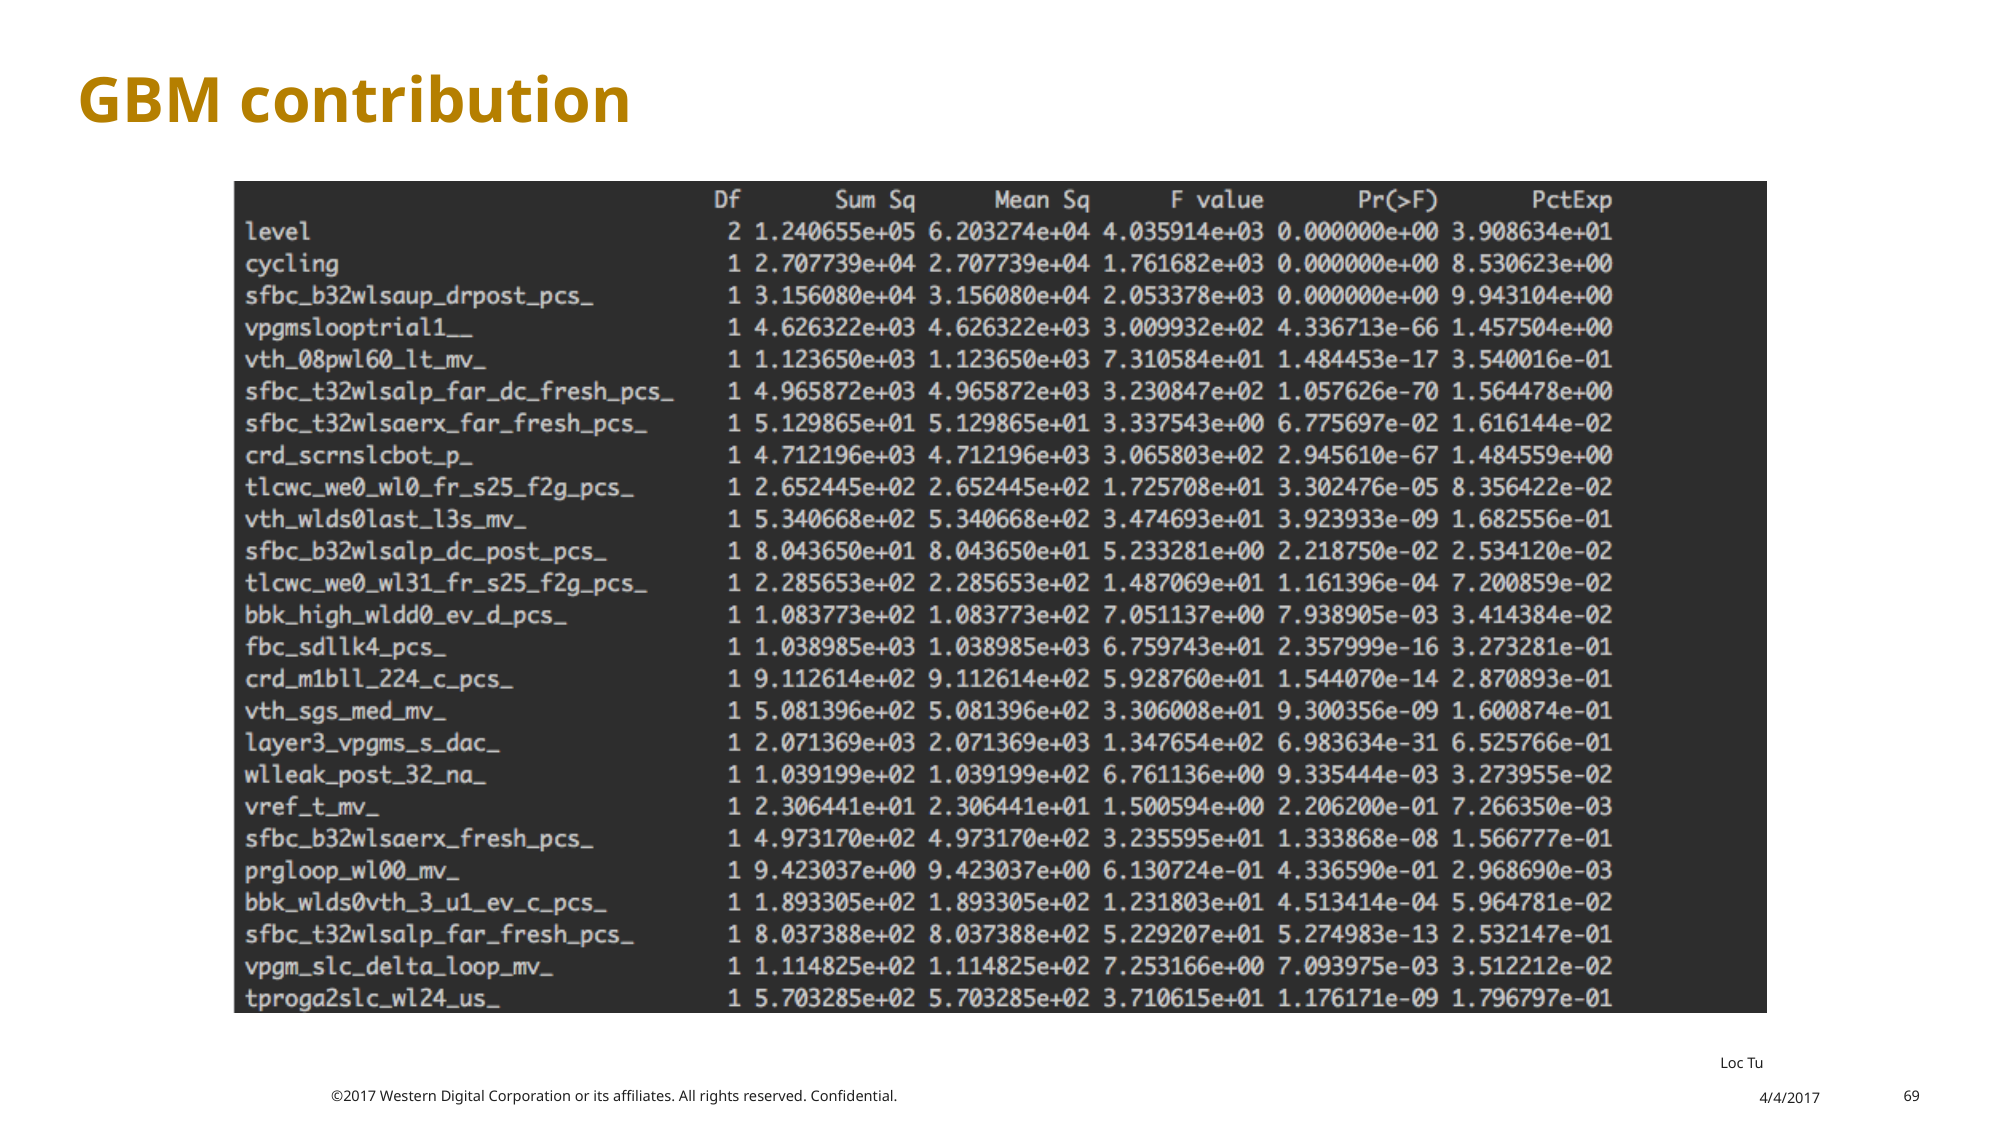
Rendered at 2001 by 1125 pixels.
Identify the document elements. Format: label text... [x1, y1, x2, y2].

title GBM contribution [77, 60, 1923, 163]
footer ©2017 Western Digital Corporation or its affiliates. All rights reserved. Confidential. [331, 1076, 990, 1107]
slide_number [1719, 1076, 1820, 1107]
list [233, 180, 1767, 1013]
slide_number 69 [1880, 1076, 1920, 1107]
